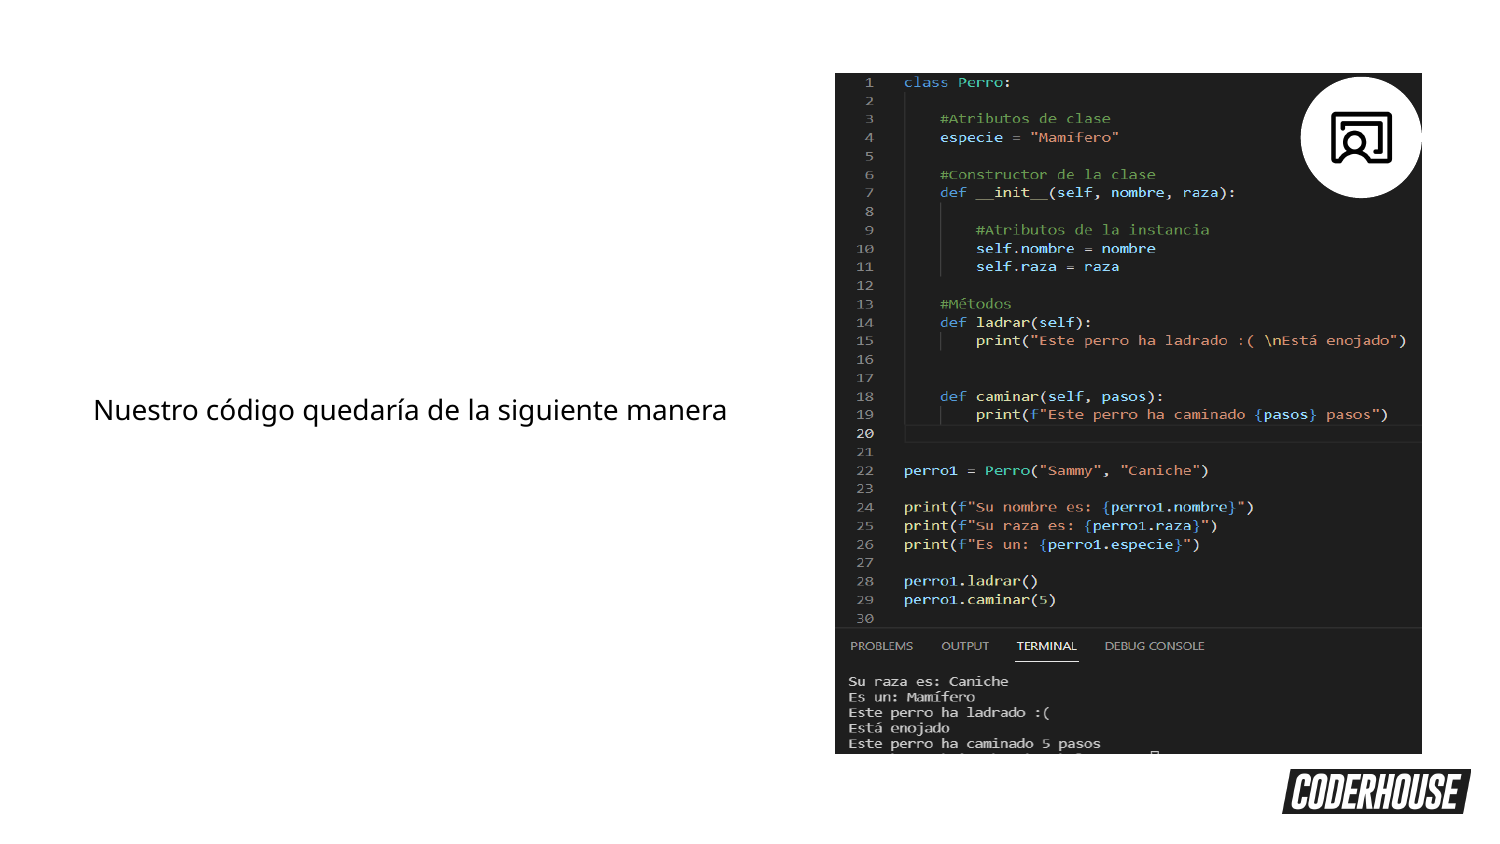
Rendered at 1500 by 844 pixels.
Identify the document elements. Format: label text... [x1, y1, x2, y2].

picture [1281, 769, 1471, 814]
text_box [1300, 76, 1423, 199]
text_box Nuestro código quedaría de la siguiente manera [78, 377, 745, 441]
picture [835, 73, 1423, 754]
